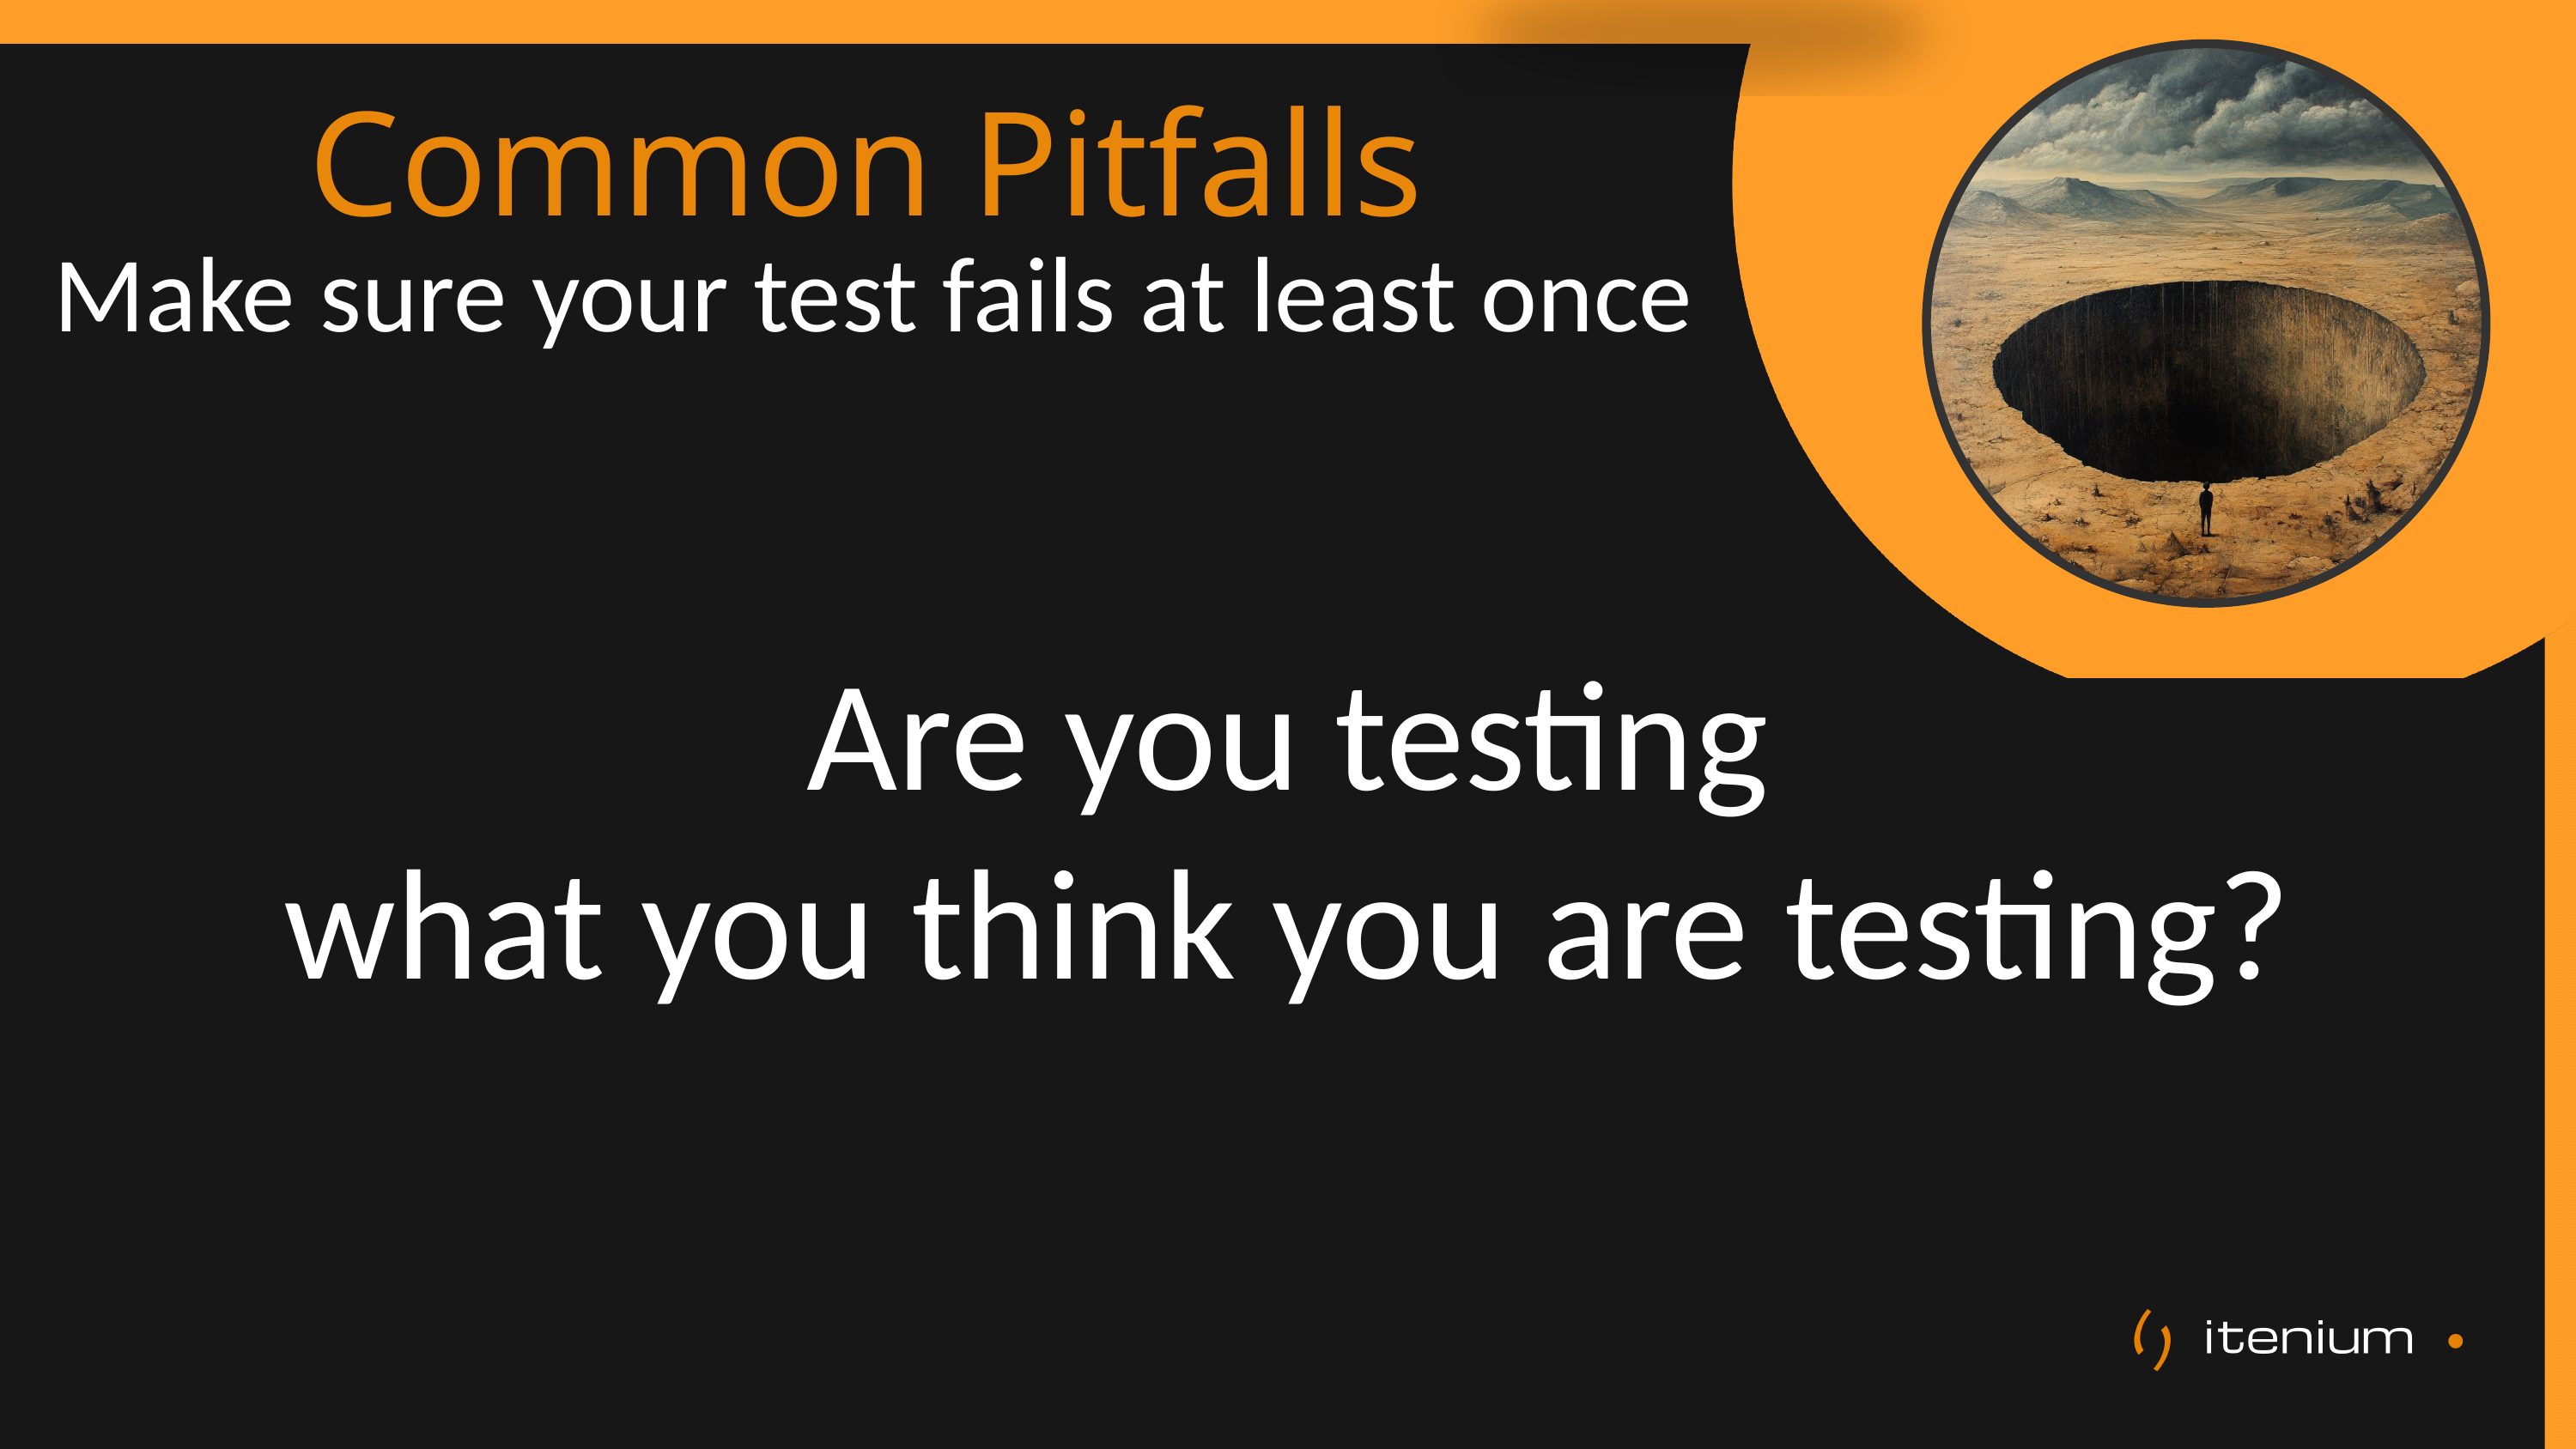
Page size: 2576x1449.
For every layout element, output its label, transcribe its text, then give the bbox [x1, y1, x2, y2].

picture [2111, 1288, 2487, 1391]
text_box Common Pitfalls [0, 71, 1728, 246]
text_box Are you testing what you think you are testing? [34, 626, 2541, 1016]
picture [0, 0, 2576, 1449]
text_box Make sure your test fails at least once [8, 217, 1728, 360]
